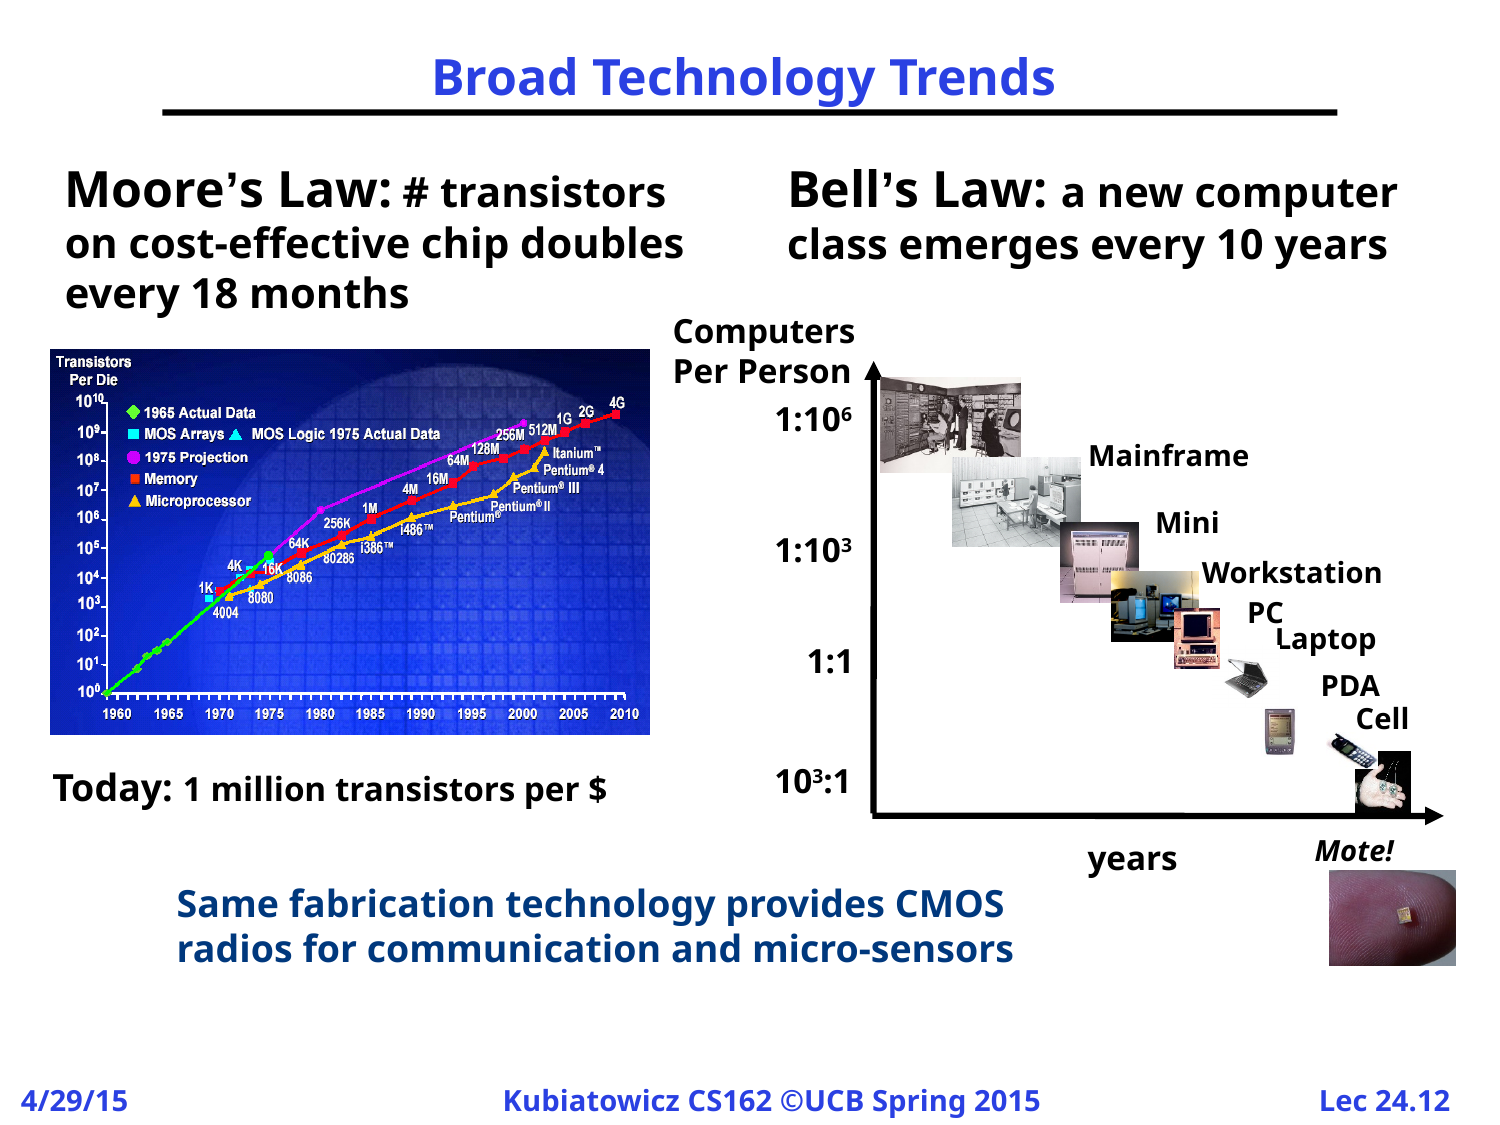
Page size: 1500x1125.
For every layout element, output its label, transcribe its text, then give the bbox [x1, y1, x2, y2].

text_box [49, 349, 644, 735]
picture [1329, 888, 1456, 966]
title Broad Technology Trends [112, 37, 1375, 122]
text_box Moore’s Law: # transistors on cost-effective chip doubles every 18 months [50, 149, 703, 325]
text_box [649, 303, 1456, 888]
text_box Same fabrication technology provides CMOS radios for communication and micro-sensors [161, 872, 1082, 978]
list Today: 1 million transistors per $ [37, 762, 644, 838]
text_box Bell’s Law: a new computer class emerges every 10 years [772, 149, 1425, 275]
